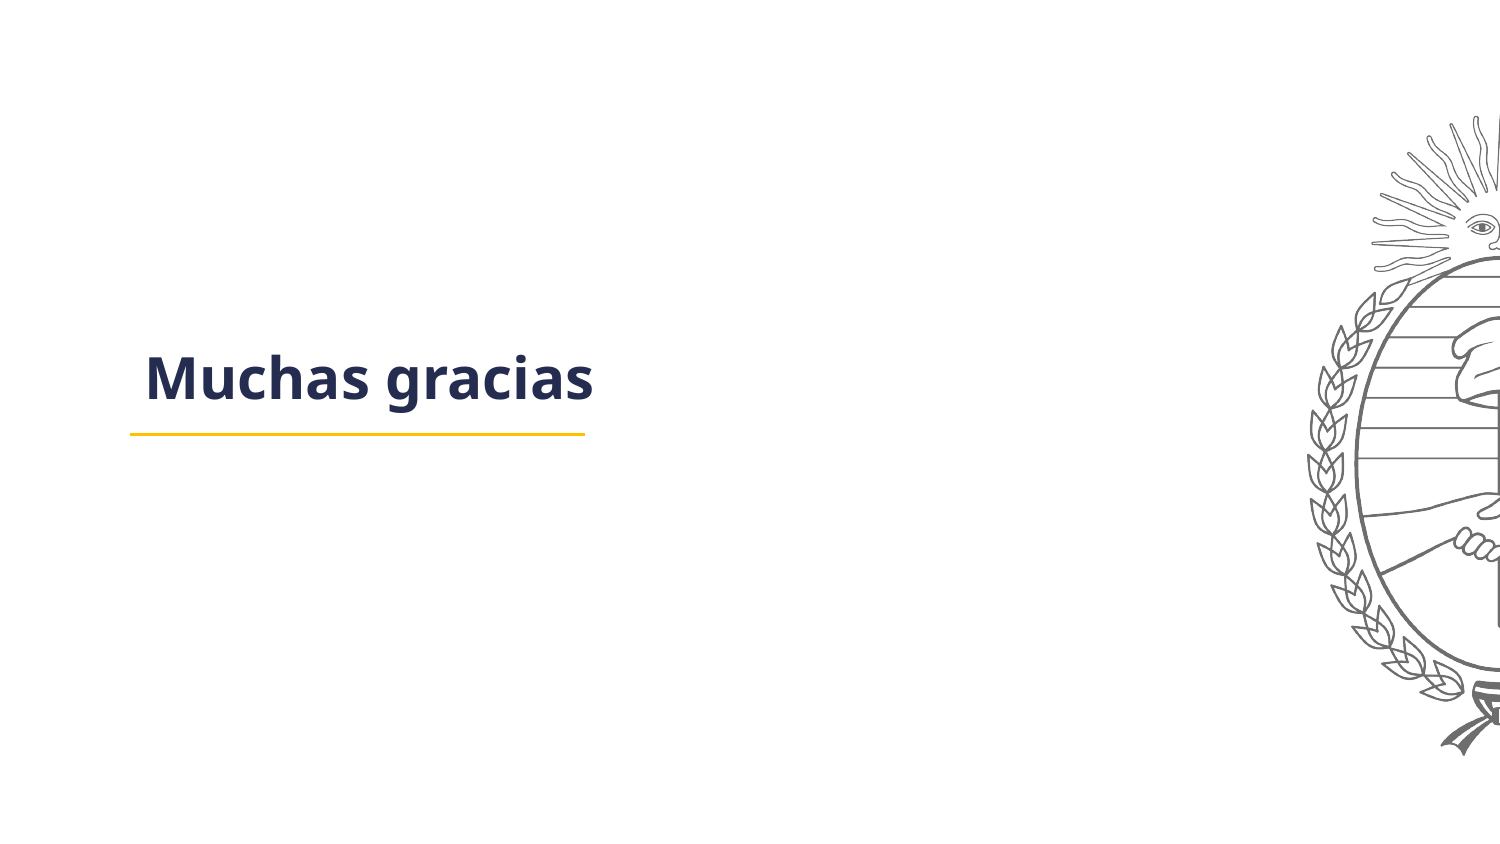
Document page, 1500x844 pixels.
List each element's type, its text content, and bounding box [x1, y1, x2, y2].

text_box Muchas gracias [133, 335, 1175, 458]
picture [1302, 112, 1500, 756]
